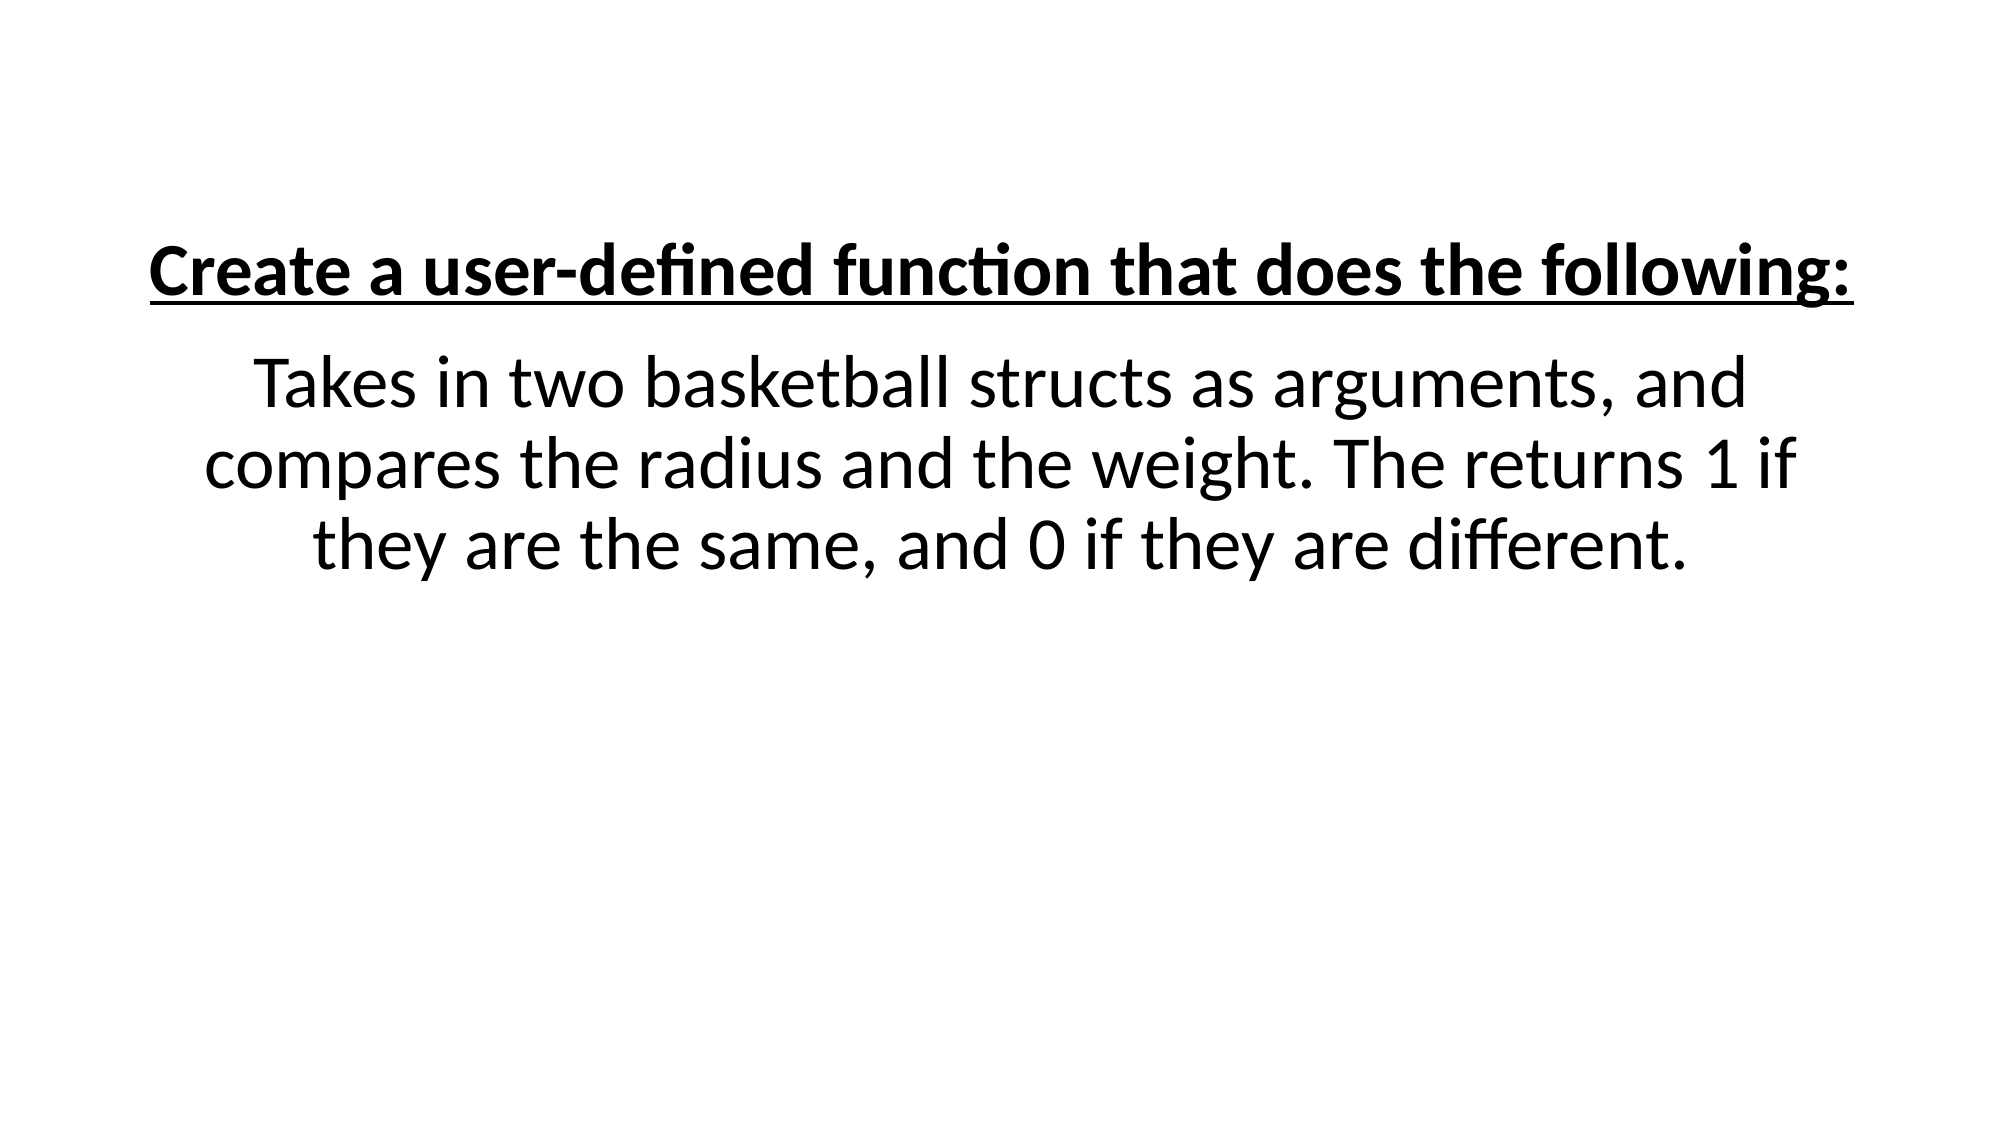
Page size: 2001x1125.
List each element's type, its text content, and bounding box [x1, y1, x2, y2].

list Takes in two basketball structs as arguments, and compares the radius and the weight. The returns 1 if they are the same, and 0 if they are different. [130, 335, 1873, 646]
title Create a user-defined function that does the following: [67, 162, 1936, 381]
